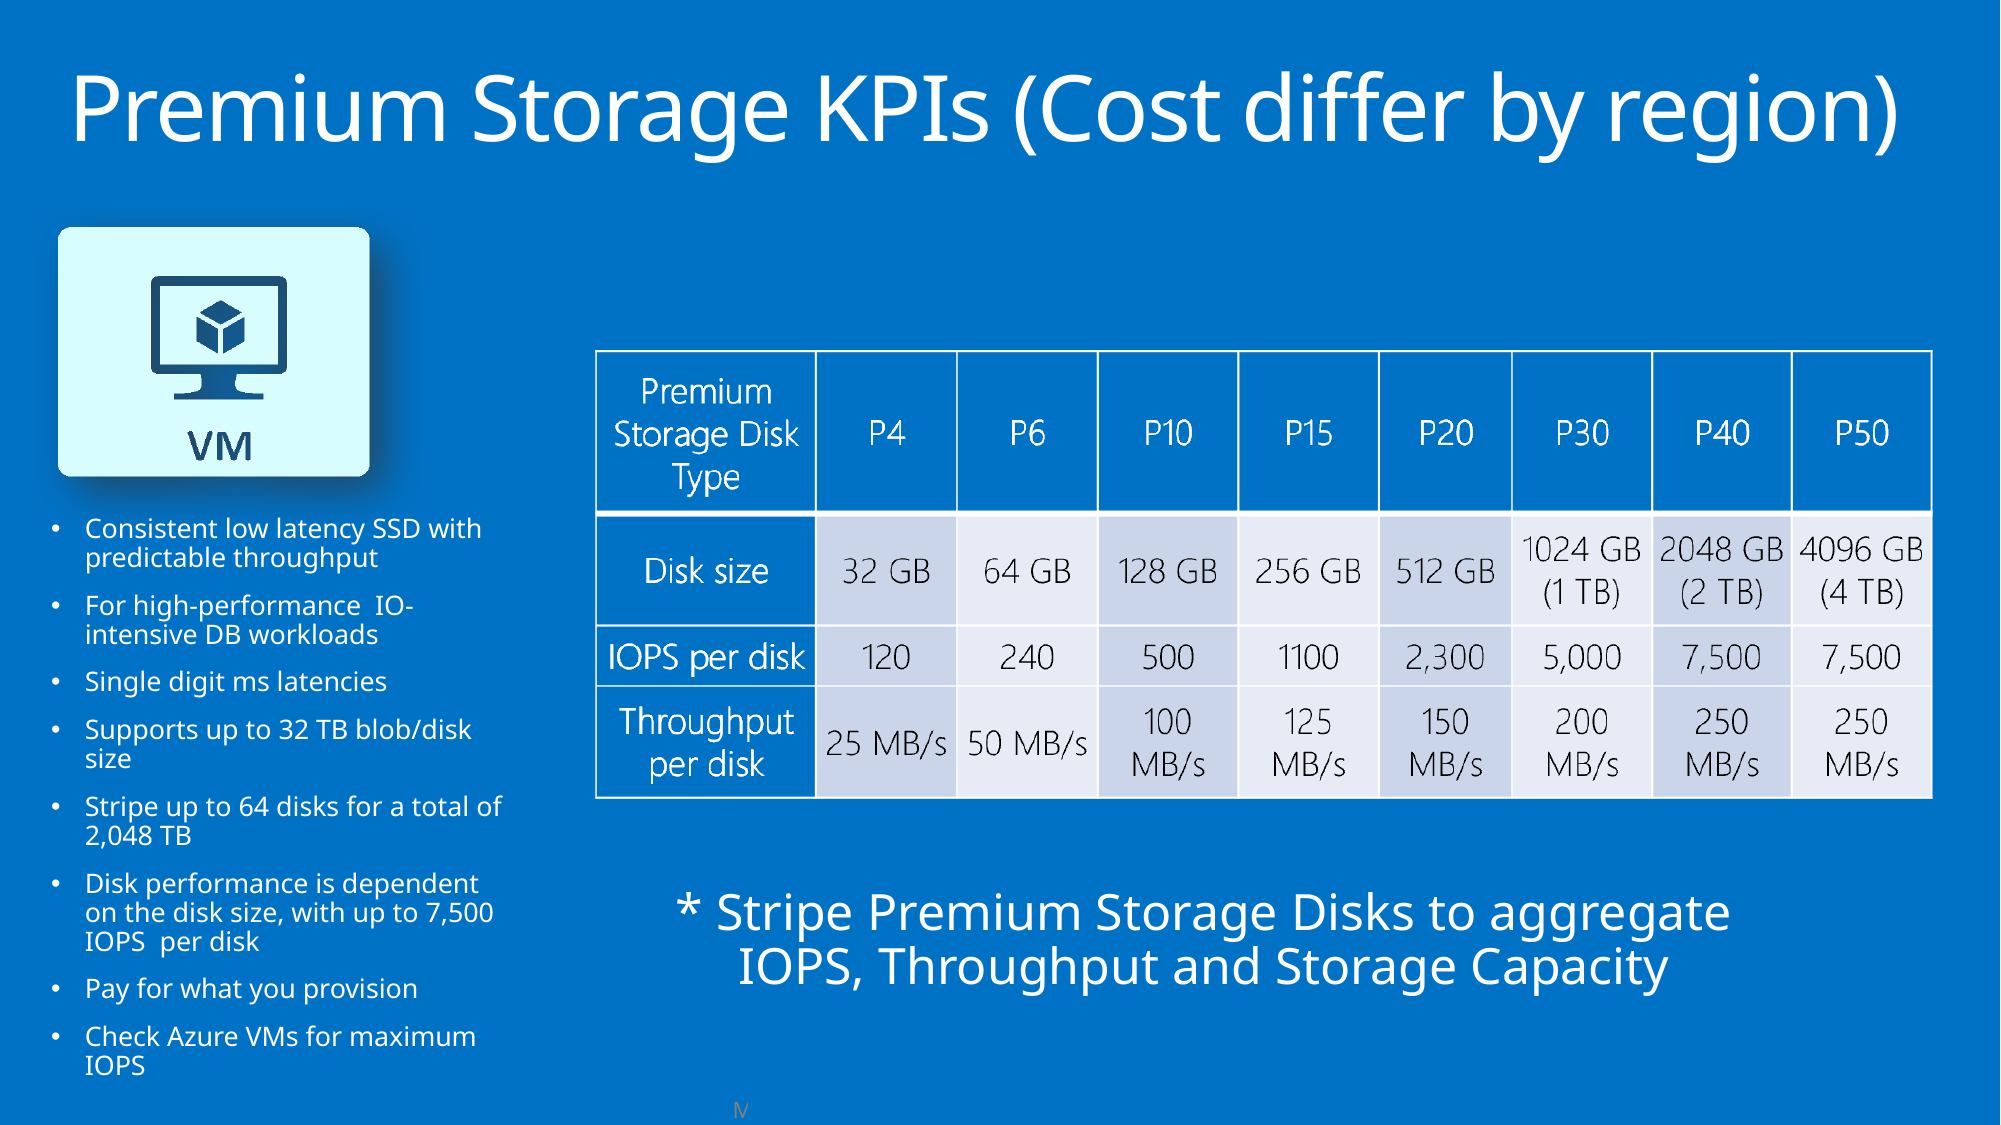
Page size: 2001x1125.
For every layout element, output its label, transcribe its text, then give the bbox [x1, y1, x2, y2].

text_box * Stripe Premium Storage Disks to aggregate IOPS, Throughput and Storage Capacity [486, 900, 1922, 983]
picture [57, 195, 370, 509]
picture [586, 336, 1950, 812]
text_box Consistent low latency SSD with predictable throughput For high-performance IO-intensive DB workloads Single digit ms latencies Supports up to 32 TB blob/disk size Stripe up to 64 disks for a total of 2,048 TB Disk performance is dependent on the disk size, with up to 7,500 IOPS per disk Pay for what you provision Check Azure VMs for maximum IOPS [36, 507, 523, 1090]
title Premium Storage KPIs (Cost differ by region) [44, 47, 1938, 196]
